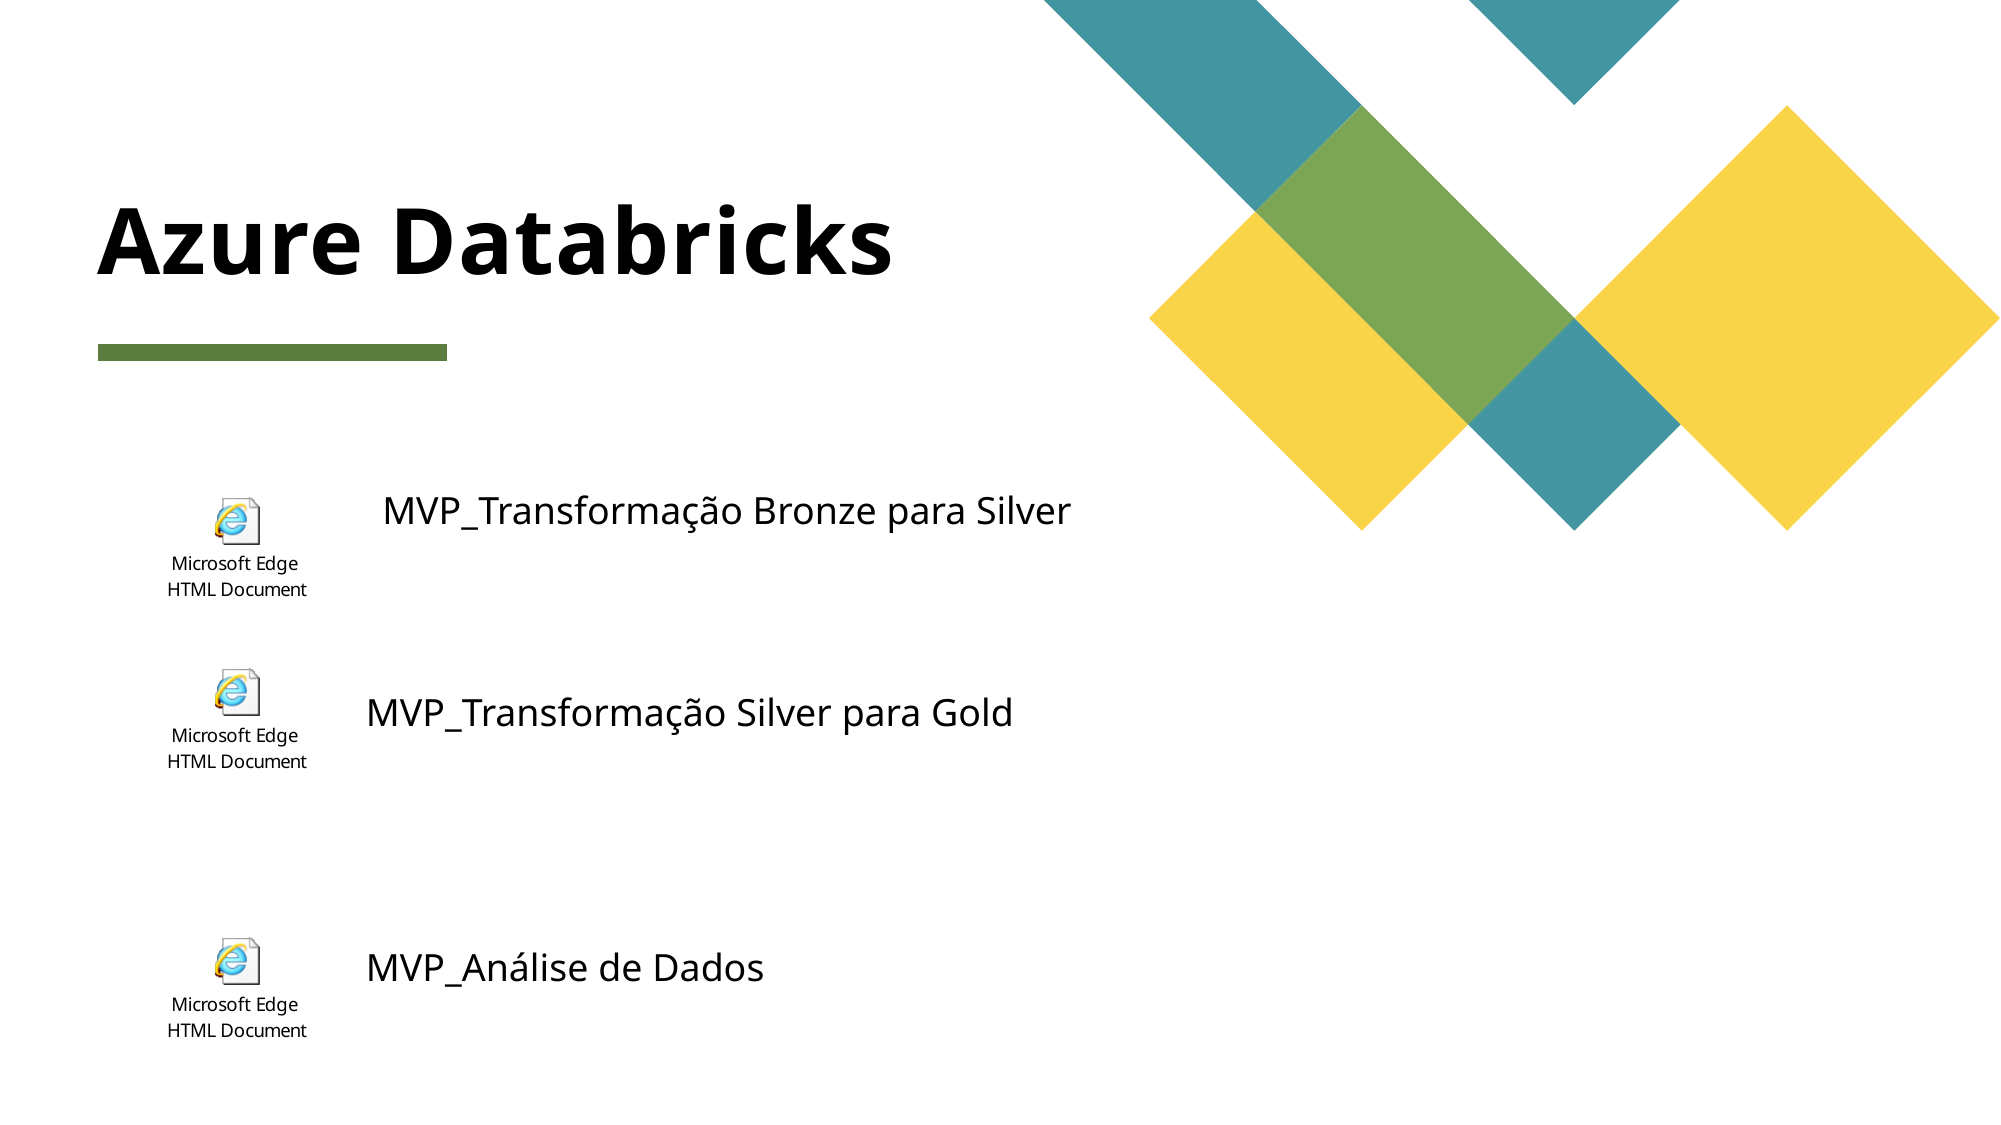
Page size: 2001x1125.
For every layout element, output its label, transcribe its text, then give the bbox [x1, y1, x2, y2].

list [162, 496, 313, 629]
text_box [162, 936, 313, 1070]
text_box MVP_Transformação Bronze para Silver [367, 479, 1178, 584]
text_box MVP_Transformação Silver para Gold [351, 681, 1162, 741]
text_box MVP_Análise de Dados [351, 936, 1162, 1042]
title Azure Databricks [97, 31, 1211, 293]
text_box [162, 667, 313, 801]
